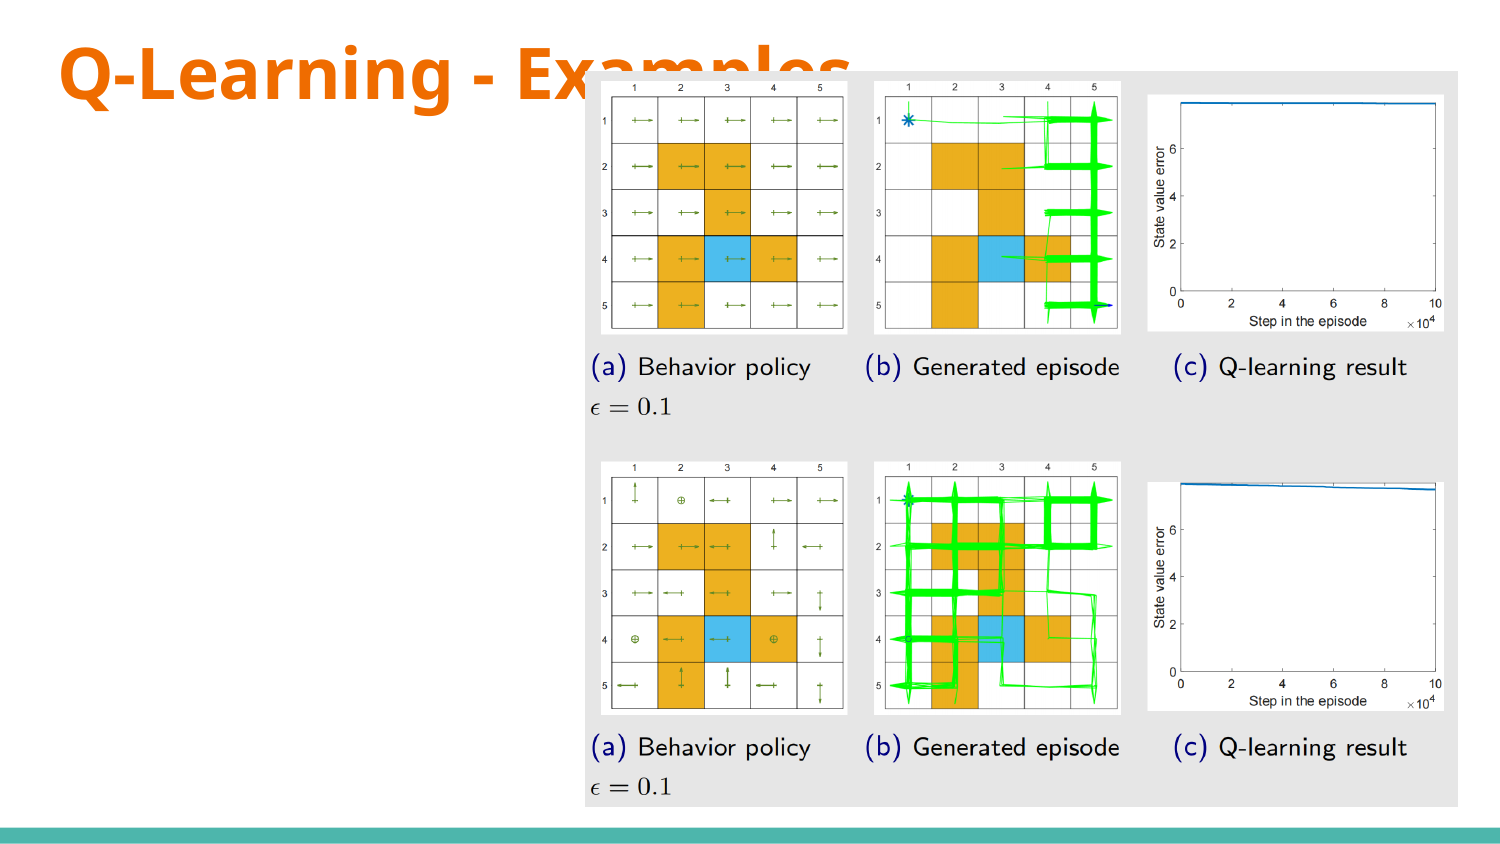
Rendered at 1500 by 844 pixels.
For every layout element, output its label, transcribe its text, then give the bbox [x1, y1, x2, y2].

picture [585, 70, 1458, 807]
title Q-Learning - Examples [42, 13, 1440, 130]
